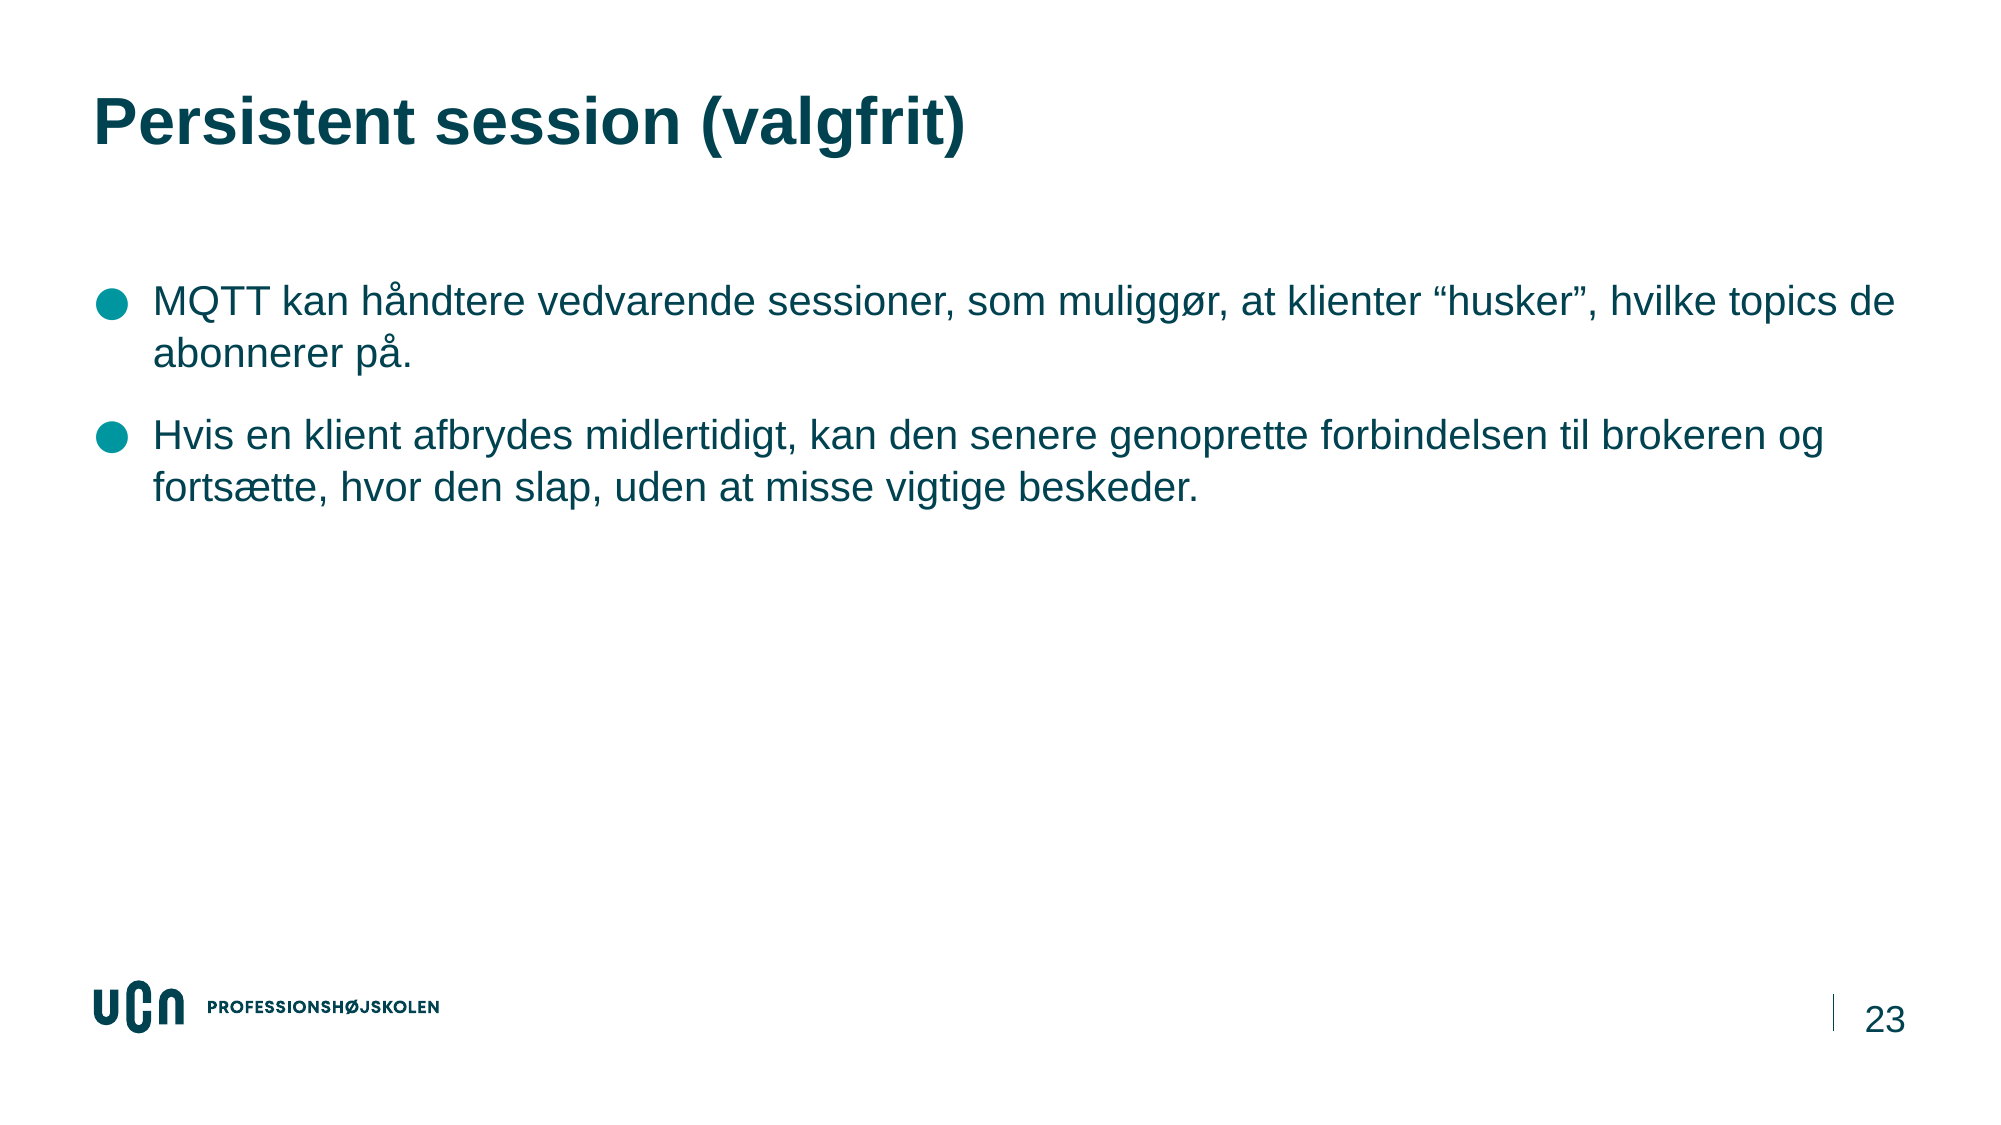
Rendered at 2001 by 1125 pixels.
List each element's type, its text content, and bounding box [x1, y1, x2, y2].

slide_number 23 [1834, 955, 1907, 1041]
title Persistent session (valgfrit) [93, 88, 1907, 238]
list MQTT kan håndtere vedvarende sessioner, som muliggør, at klienter “husker”, hvilke topics de abonnerer på. Hvis en klient afbrydes midlertidigt, kan den senere genoprette forbindelsen til brokeren og fortsætte, hvor den slap, uden at misse vigtige beskeder. [93, 272, 1907, 938]
